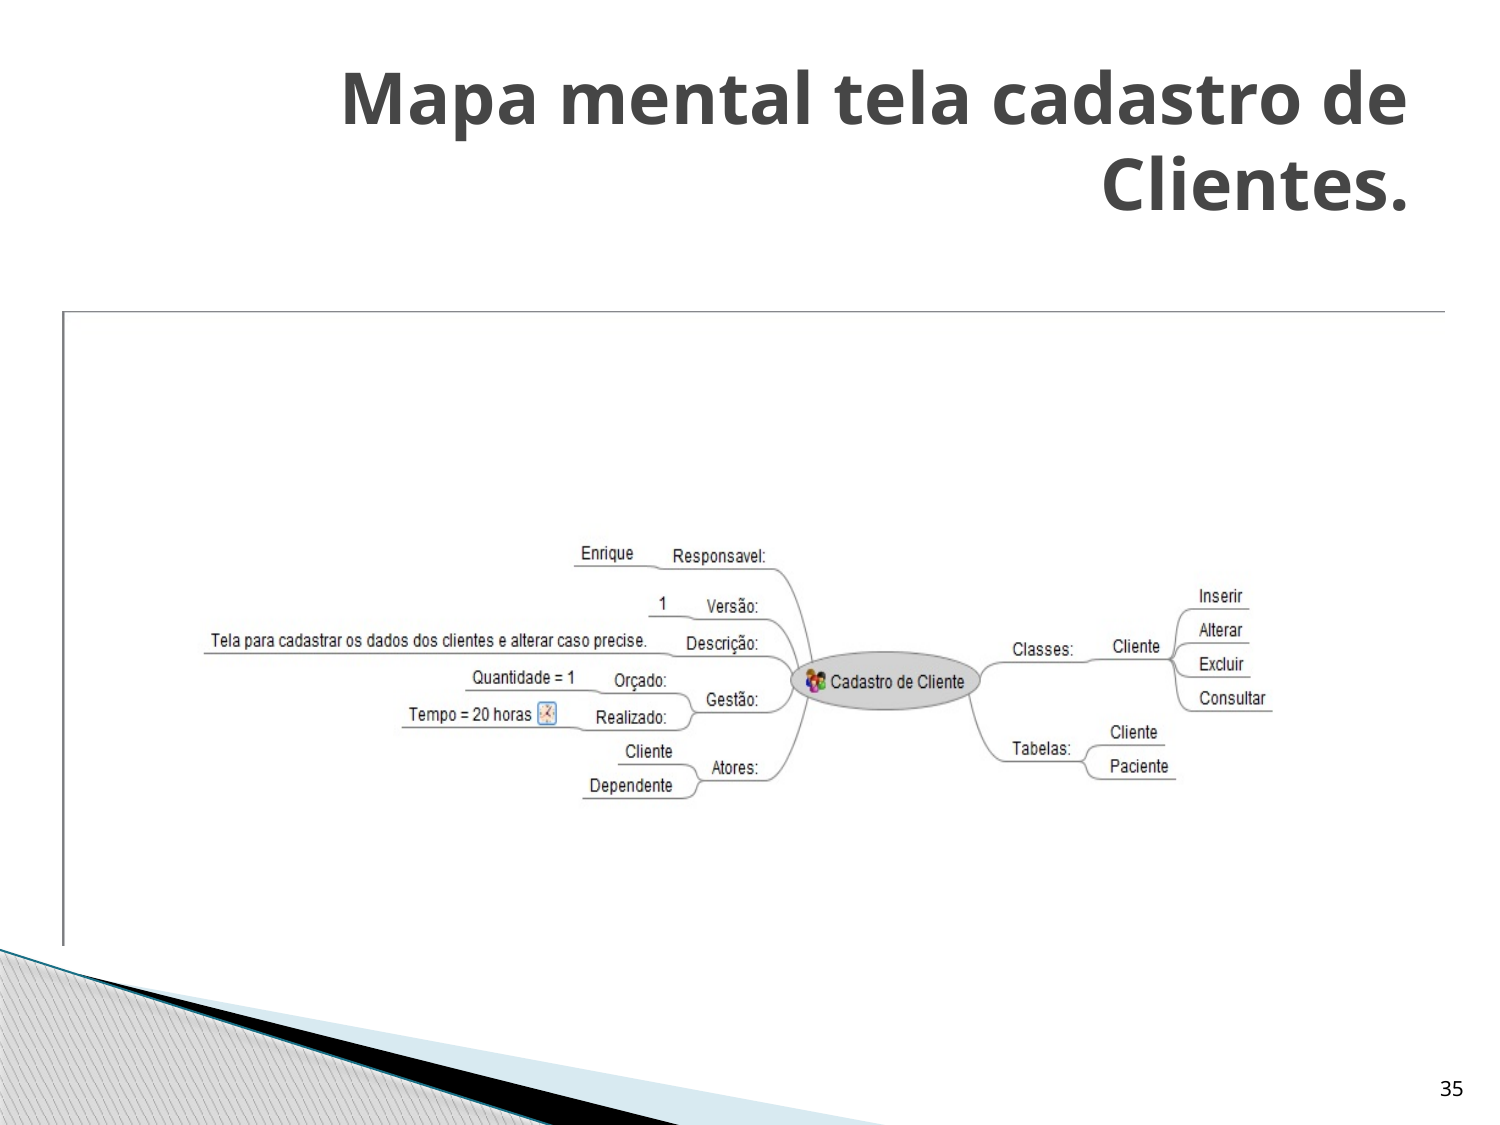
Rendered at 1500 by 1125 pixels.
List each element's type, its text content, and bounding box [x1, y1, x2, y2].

slide_number 35 [1418, 1051, 1479, 1112]
title Mapa mental tela cadastro de Clientes. [75, 45, 1425, 233]
picture [60, 311, 1445, 946]
